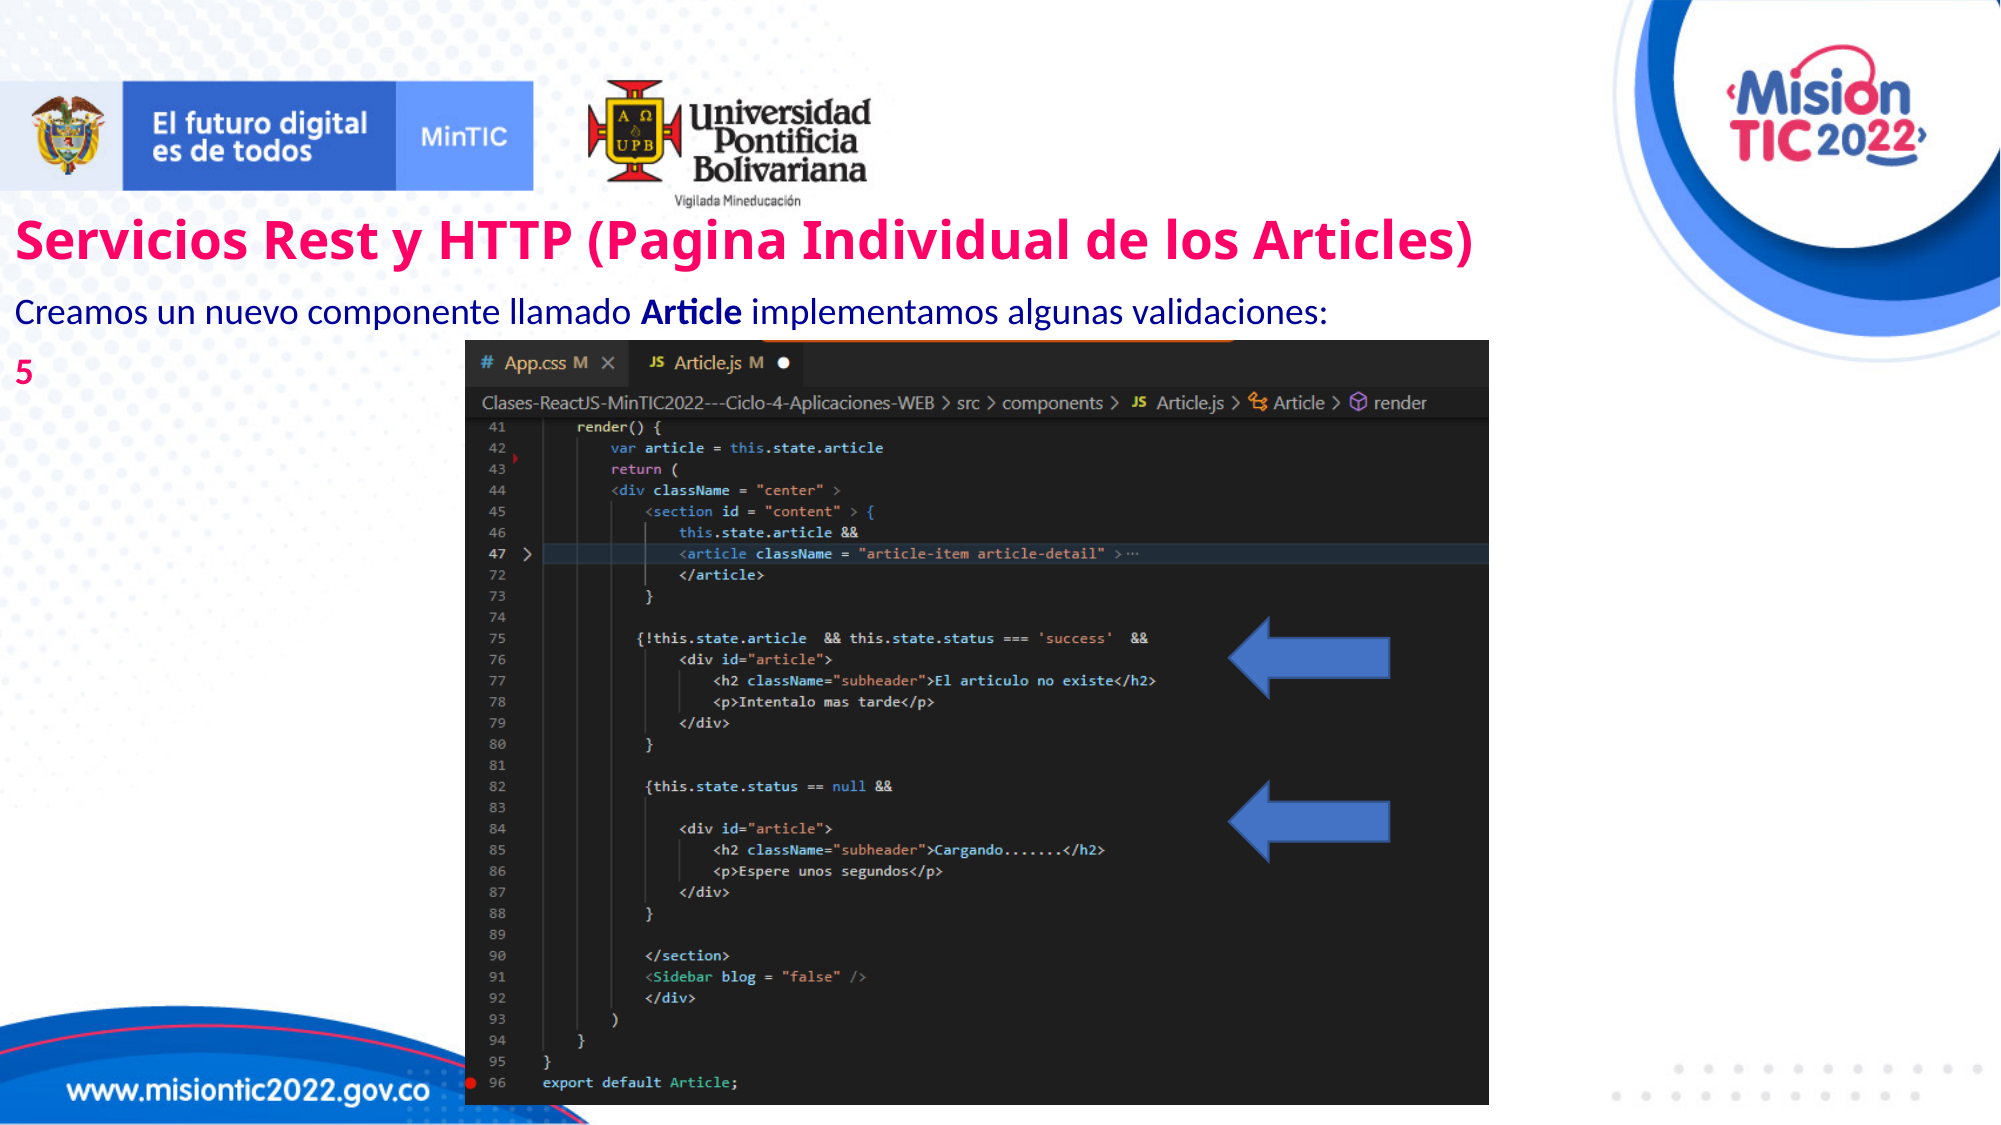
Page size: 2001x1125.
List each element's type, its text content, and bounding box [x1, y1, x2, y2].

text_box Creamos un nuevo componente llamado Article implementamos algunas validaciones: [0, 279, 2000, 340]
title Servicios Rest y HTTP (Pagina Individual de los Articles) [0, 205, 2000, 279]
text_box 5 [0, 339, 56, 400]
picture [0, 0, 2001, 1125]
